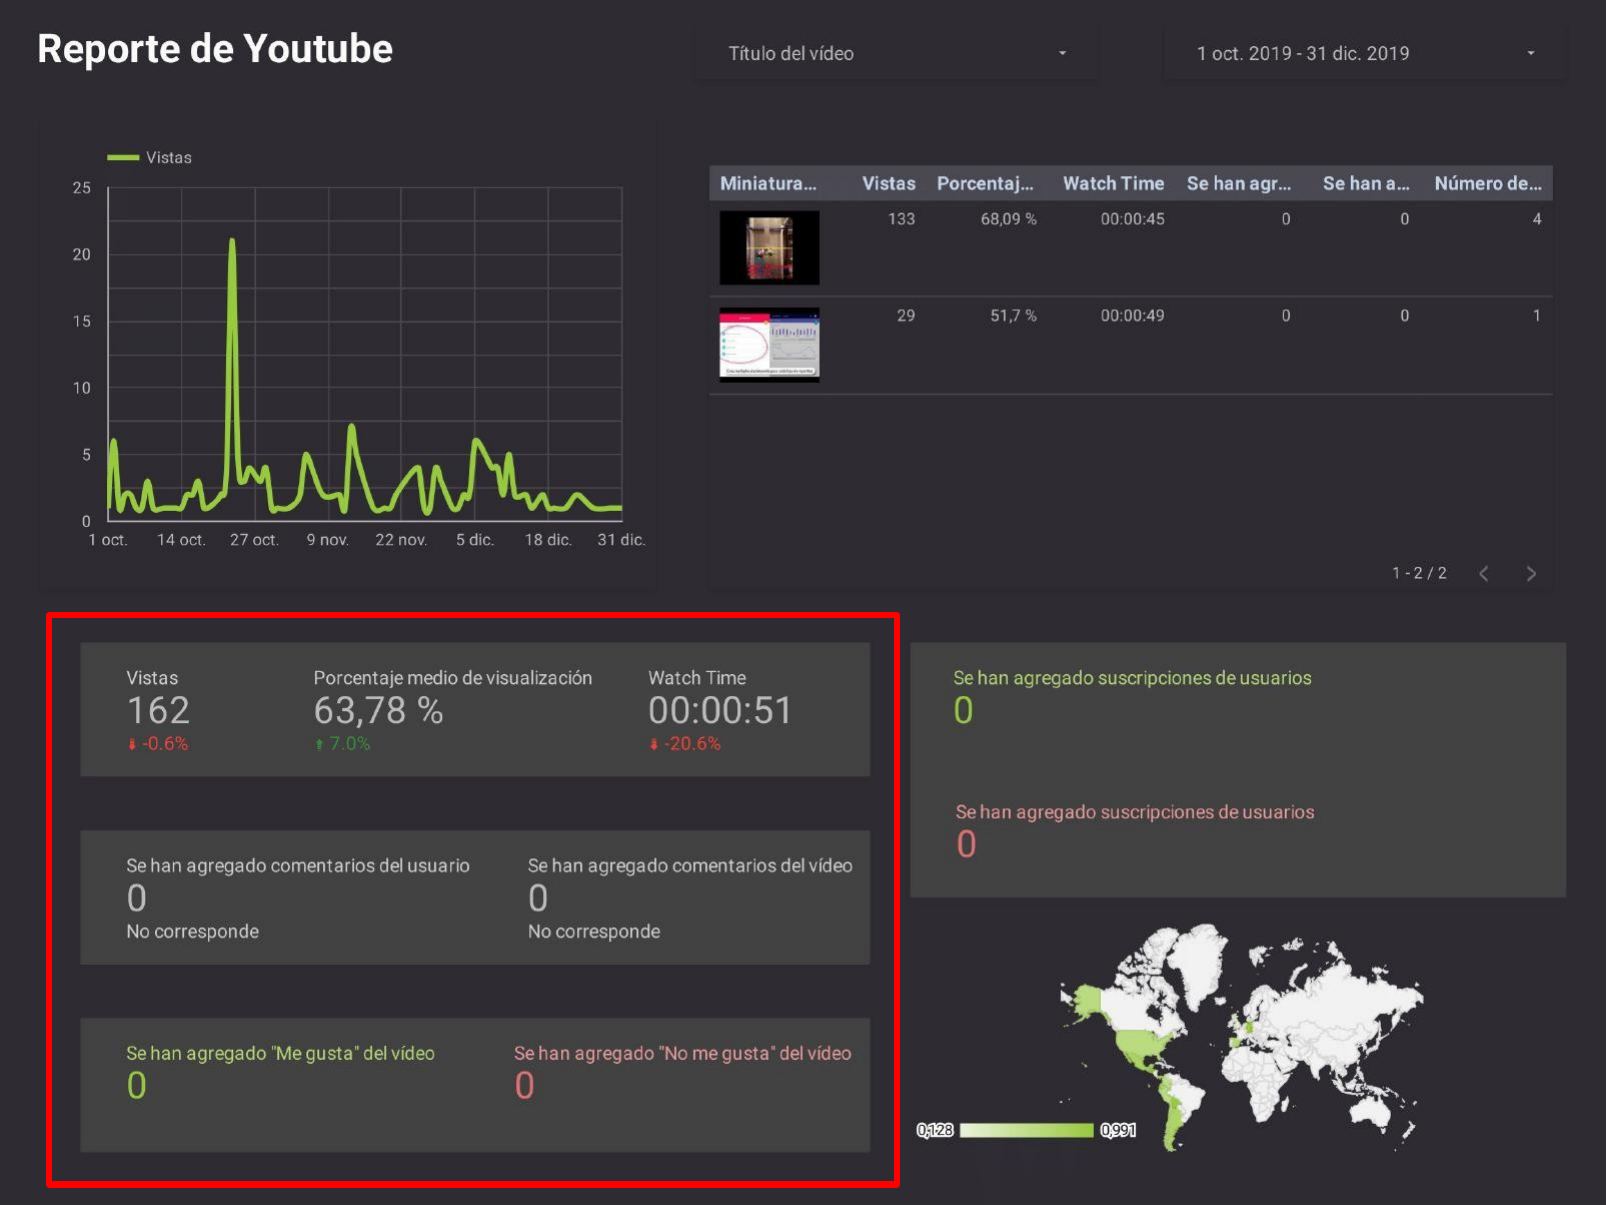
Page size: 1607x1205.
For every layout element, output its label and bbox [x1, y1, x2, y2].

text_box [0, 0, 1607, 1205]
